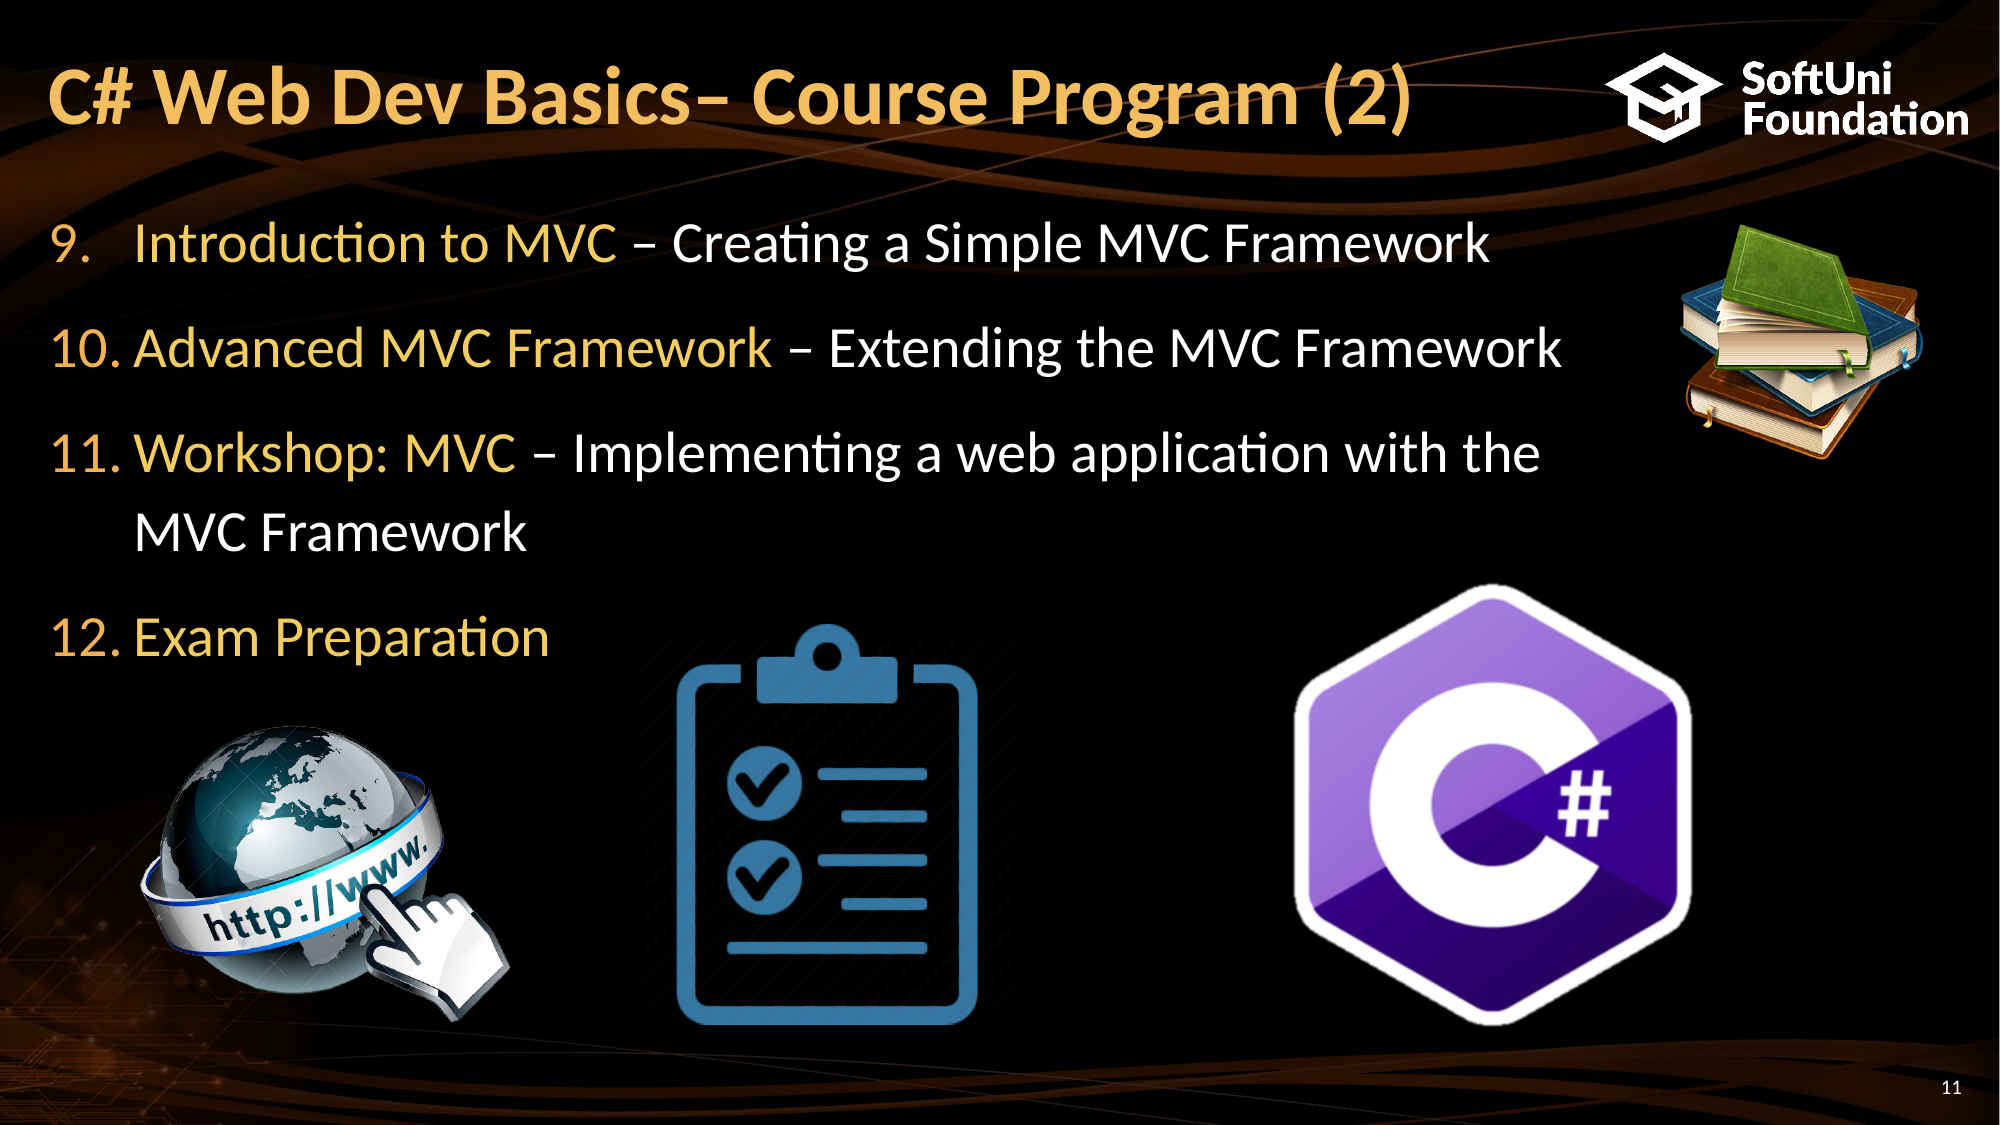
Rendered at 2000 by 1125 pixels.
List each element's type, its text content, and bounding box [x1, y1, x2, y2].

slide_number 11 [1897, 1070, 1968, 1103]
title C# Web Dev Basics– Course Program (2) [30, 6, 1625, 189]
picture [0, 0, 2000, 1125]
list Introduction to MVC – Creating a Simple MVC Framework Advanced MVC Framework – Extending the MVC Framework Workshop: MVC – Implementing a web application with the MVC Framework Exam Preparation [31, 189, 1613, 1089]
